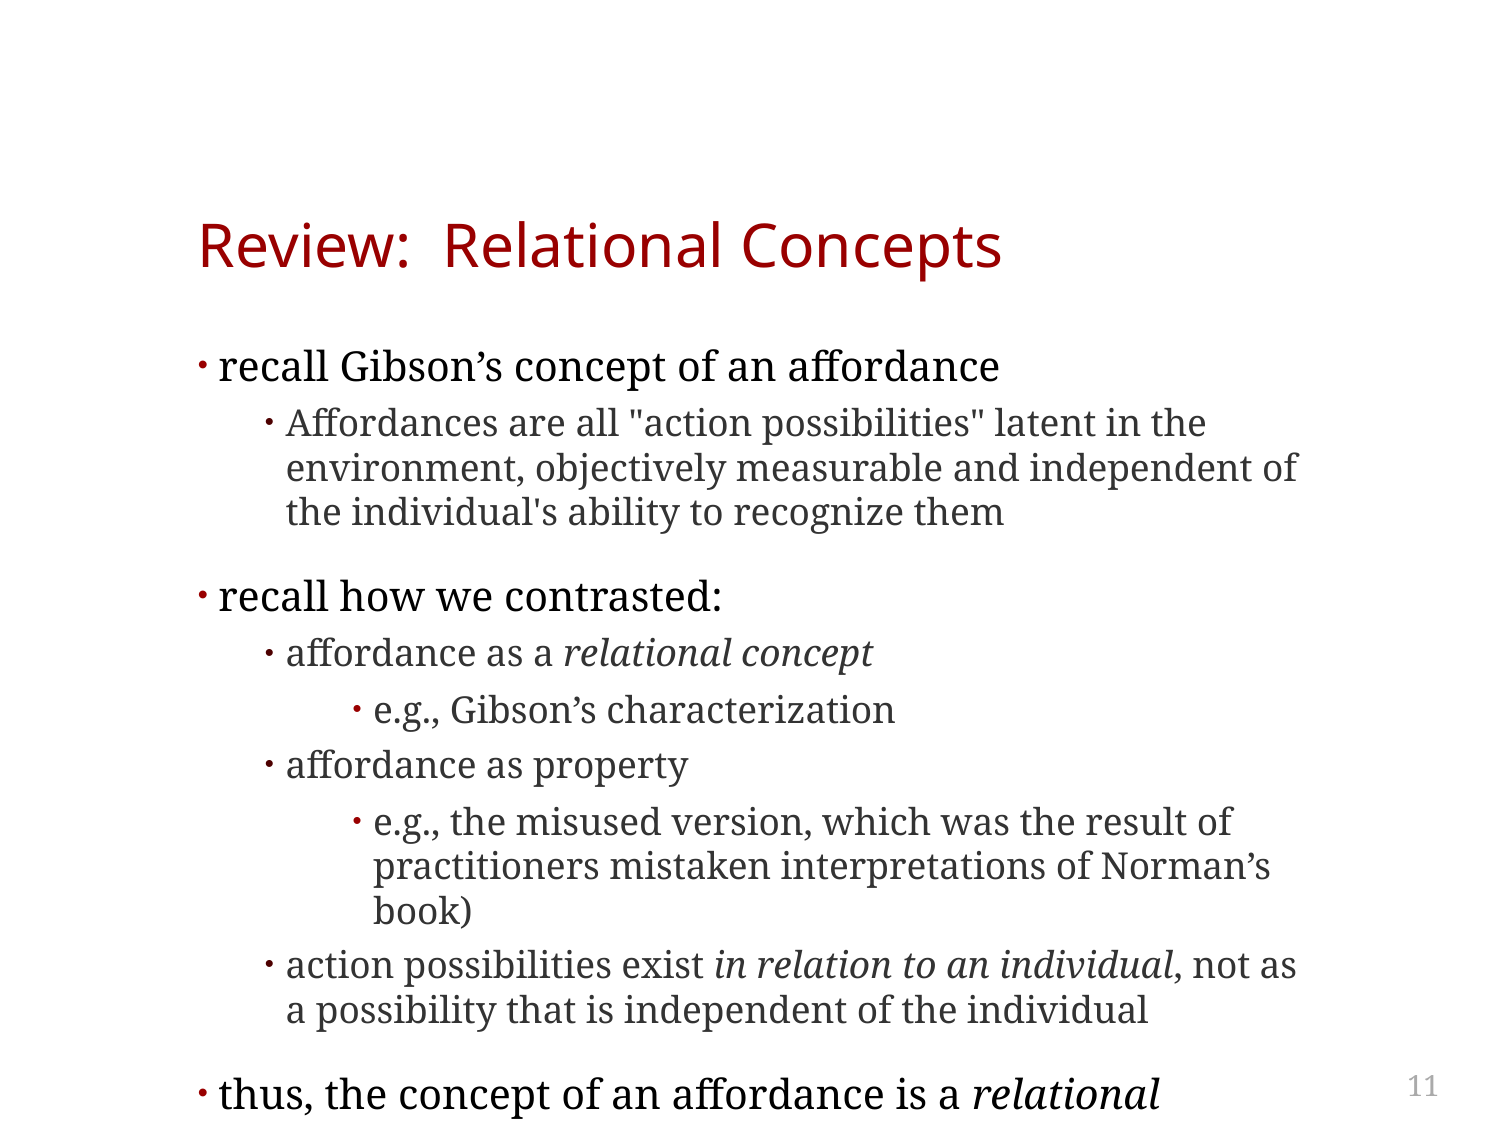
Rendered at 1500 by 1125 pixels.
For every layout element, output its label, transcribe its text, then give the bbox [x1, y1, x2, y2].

title Review: Relational Concepts [190, 203, 1310, 337]
slide_number 11 [1349, 1050, 1498, 1125]
list recall Gibson’s concept of an affordance Affordances are all "action possibilities" latent in the environment, objectively measurable and independent of the individual's ability to recognize them recall how we contrasted: affordance as a relational concept e.g., Gibson’s characterization affordance as property e.g., the misused version, which was the result of practitioners mistaken interpretations of Norman’s book) action possibilities exist in relation to an individual, not as a possibility that is independent of the individual thus, the concept of an affordance is a relational [190, 337, 1310, 1125]
